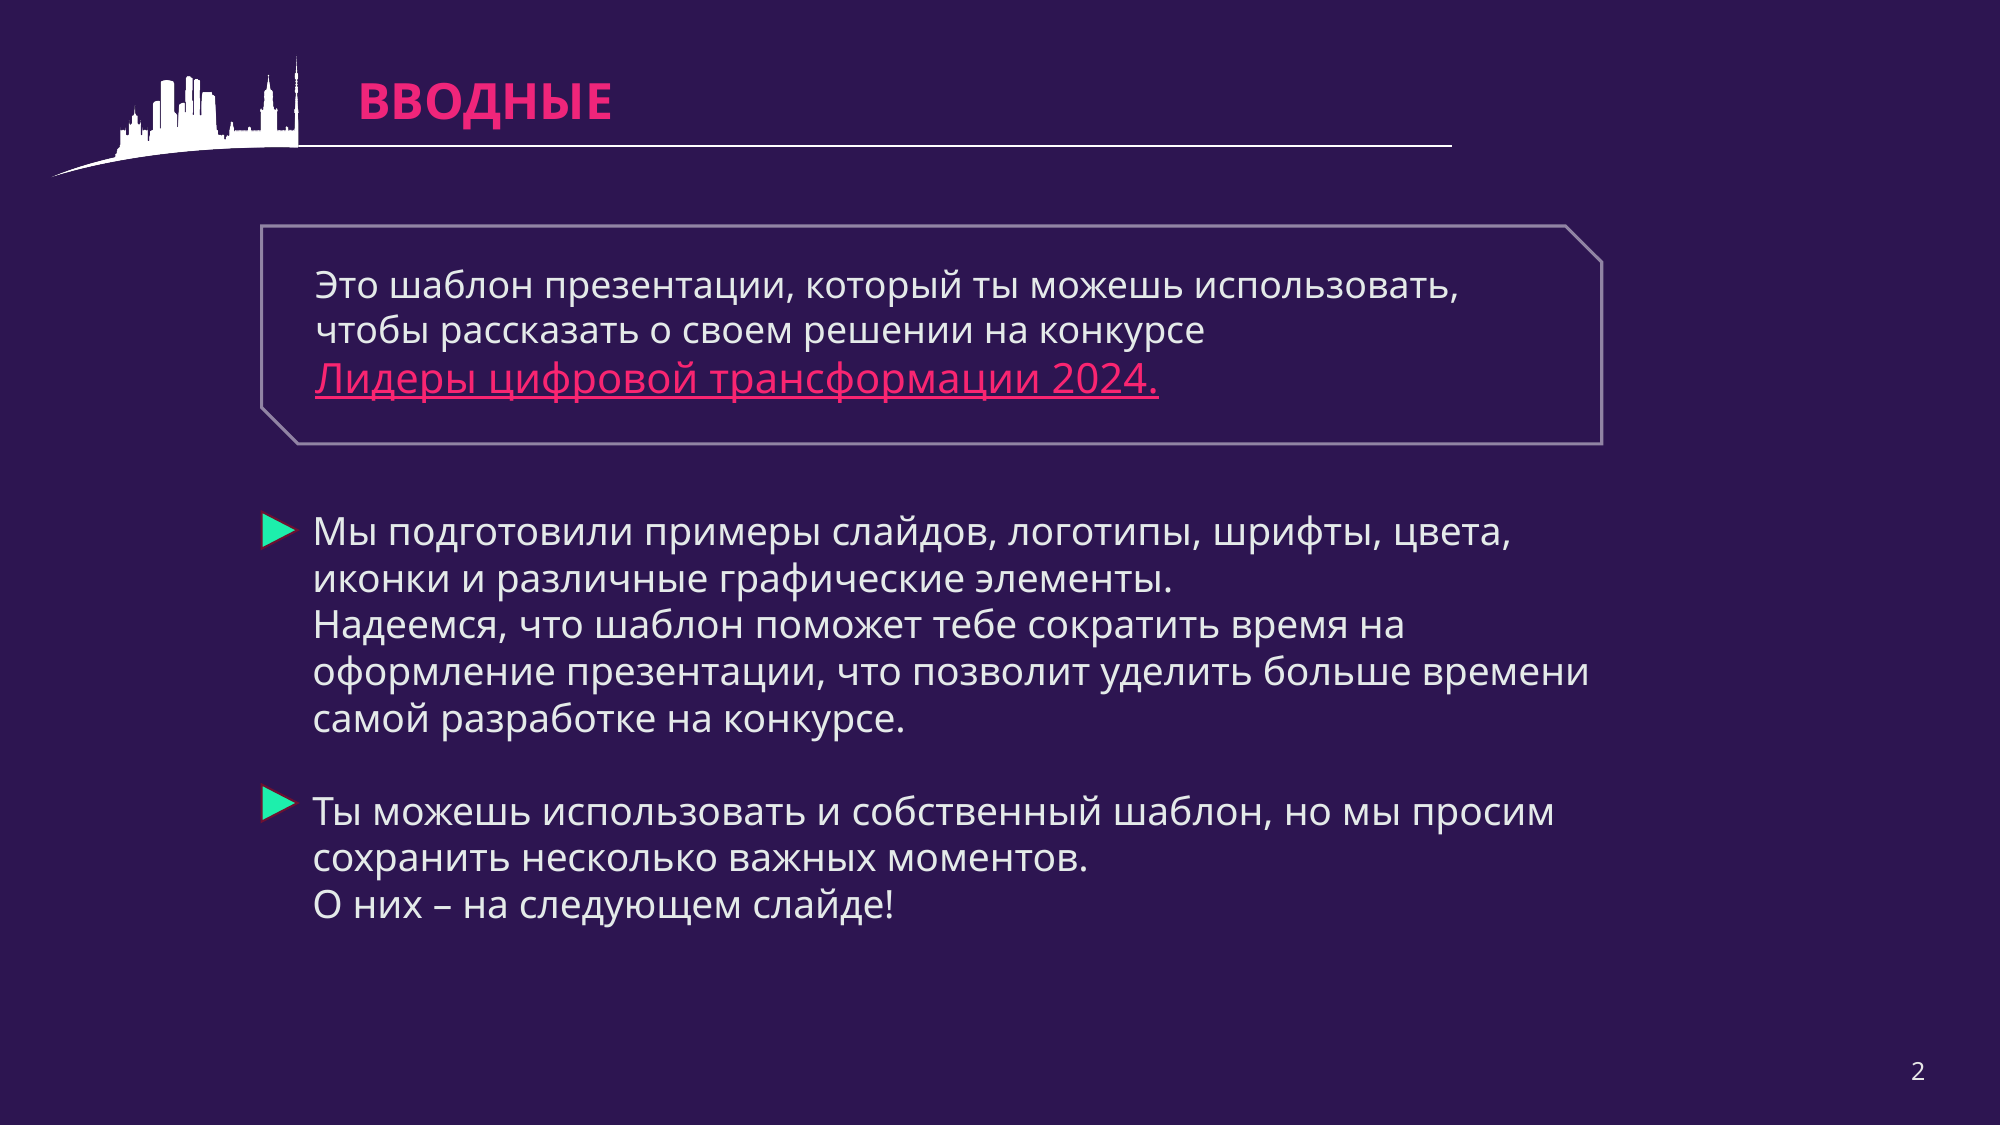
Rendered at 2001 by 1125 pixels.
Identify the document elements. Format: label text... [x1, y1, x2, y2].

slide_number 2 [1872, 1042, 1964, 1103]
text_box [261, 225, 1602, 444]
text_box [261, 499, 1644, 939]
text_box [50, 54, 1452, 204]
